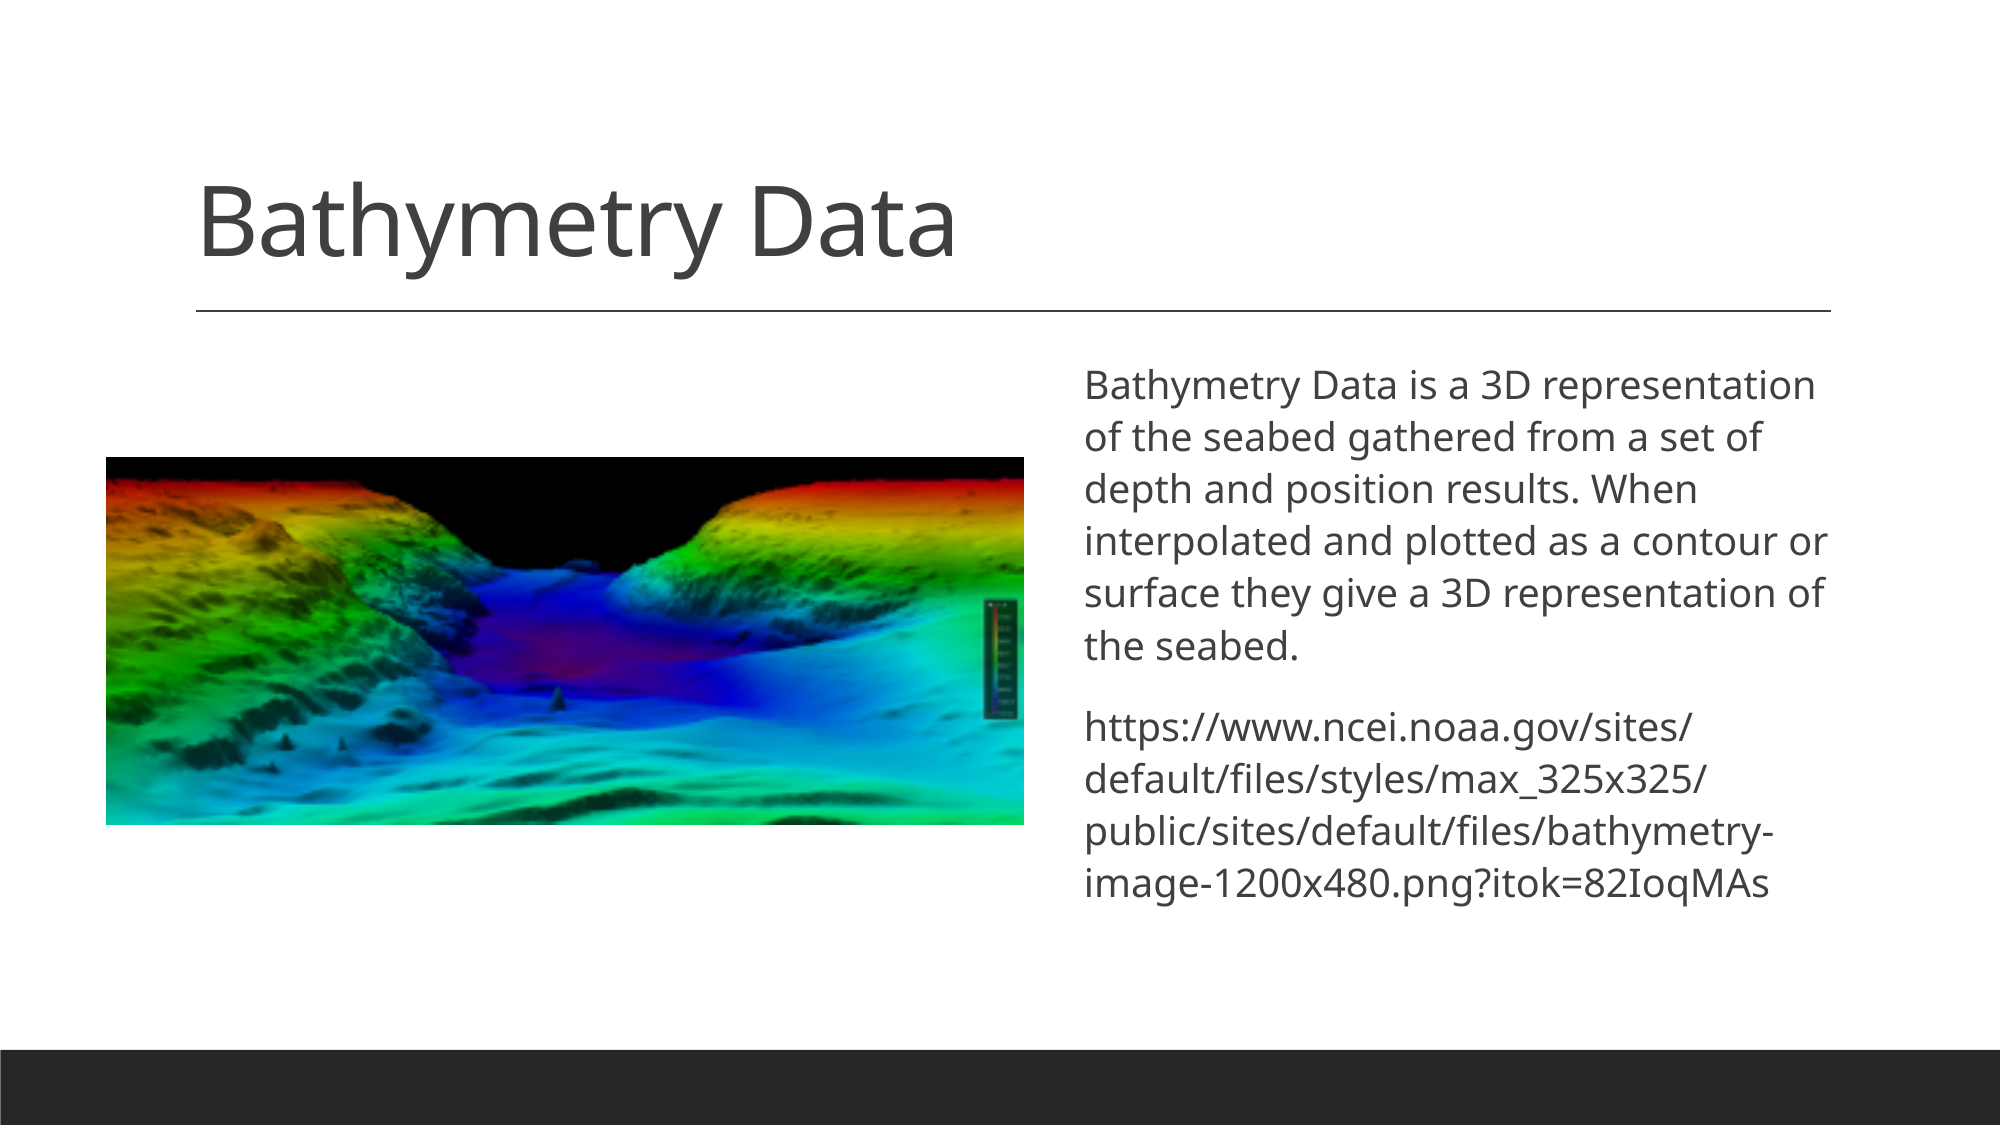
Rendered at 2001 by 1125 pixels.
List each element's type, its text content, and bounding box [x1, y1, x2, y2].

list Bathymetry Data is a 3D representation of the seabed gathered from a set of depth and position results. When interpolated and plotted as a contour or surface they give a 3D representation of the seabed. https://www.ncei.noaa.gov/sites/default/files/styles/max_325x325/public/sites/default/files/bathymetry-image-1200x480.png?itok=82IoqMAs [1068, 347, 1830, 963]
title Bathymetry Data [180, 47, 1830, 285]
picture [106, 457, 1025, 825]
